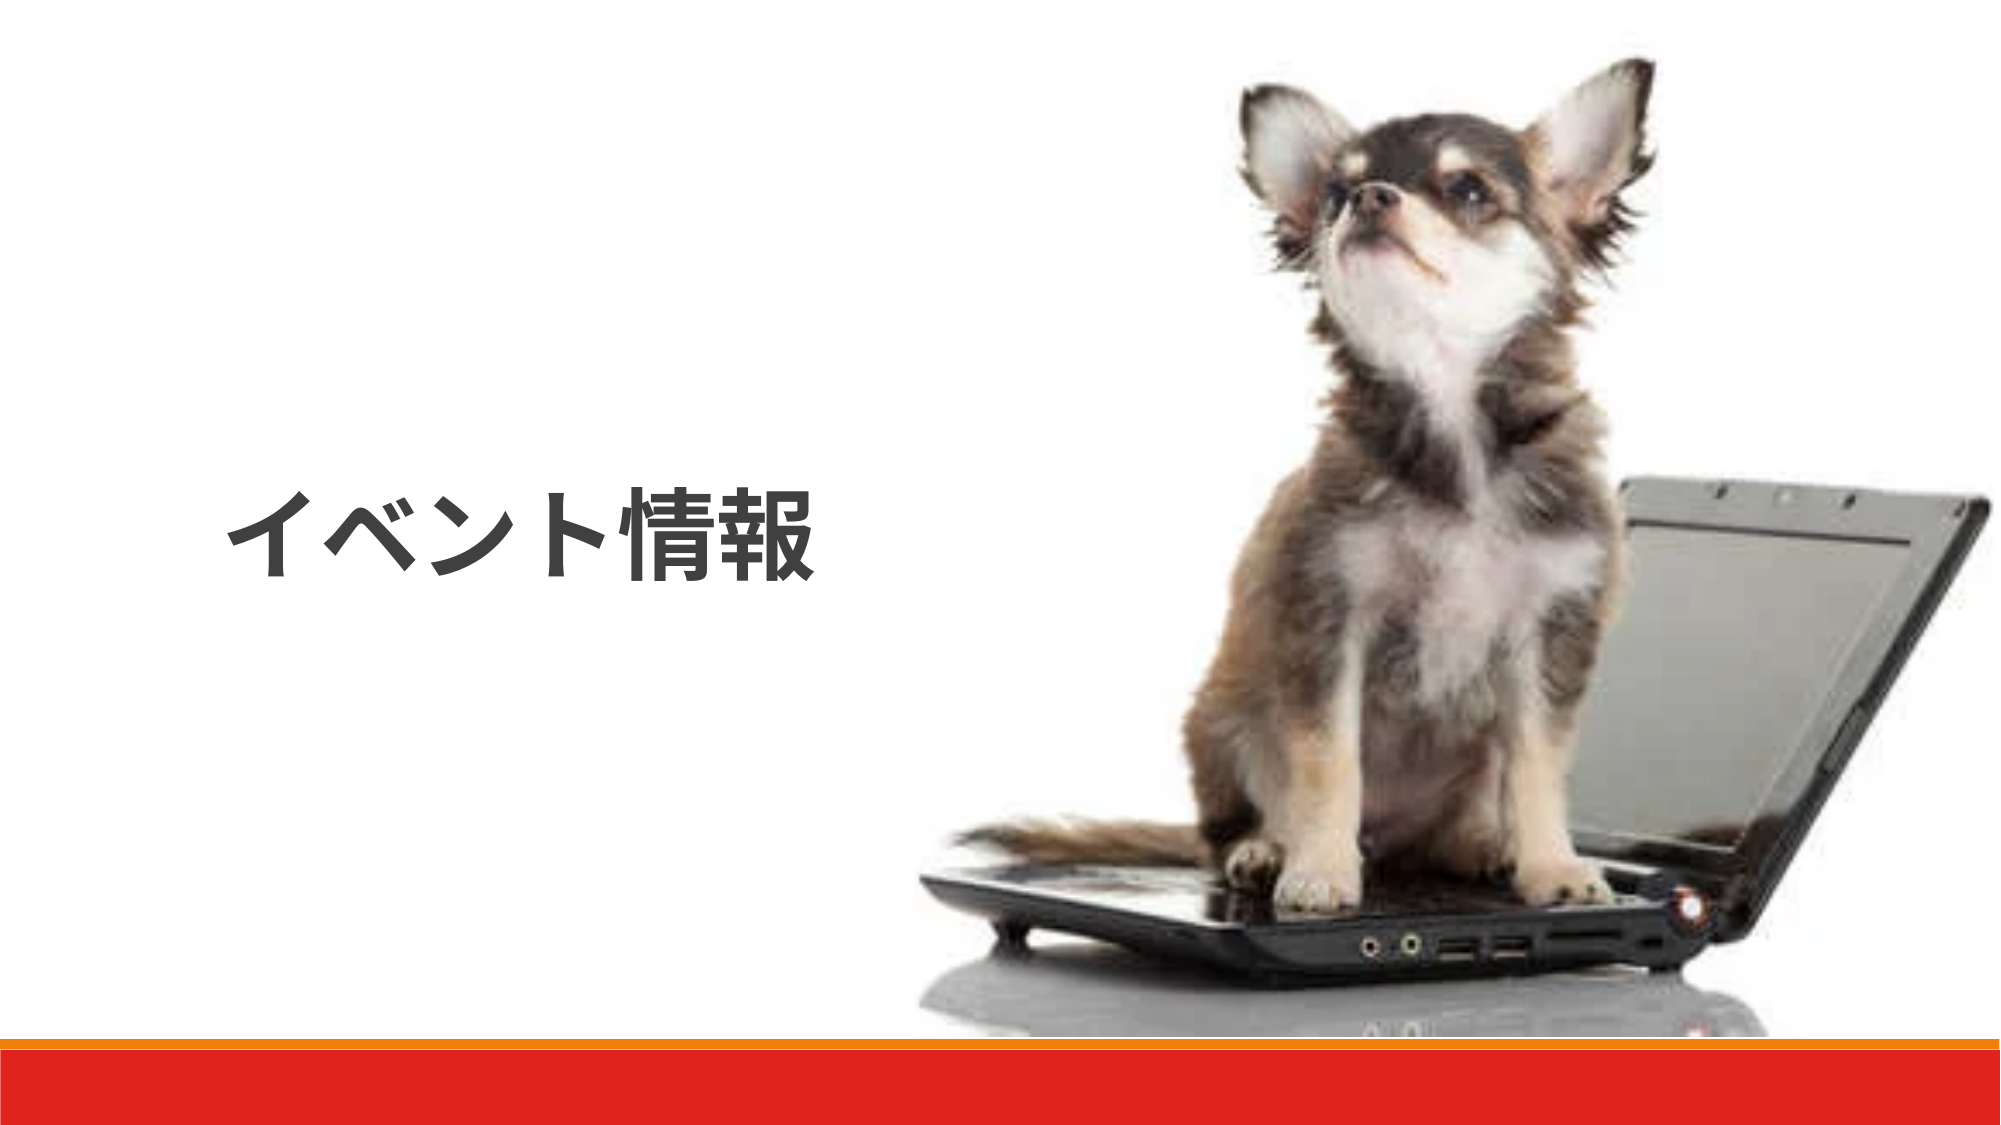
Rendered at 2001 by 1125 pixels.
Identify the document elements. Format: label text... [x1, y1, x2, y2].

picture [914, 5, 1998, 1038]
title イベント情報 [0, 442, 911, 601]
